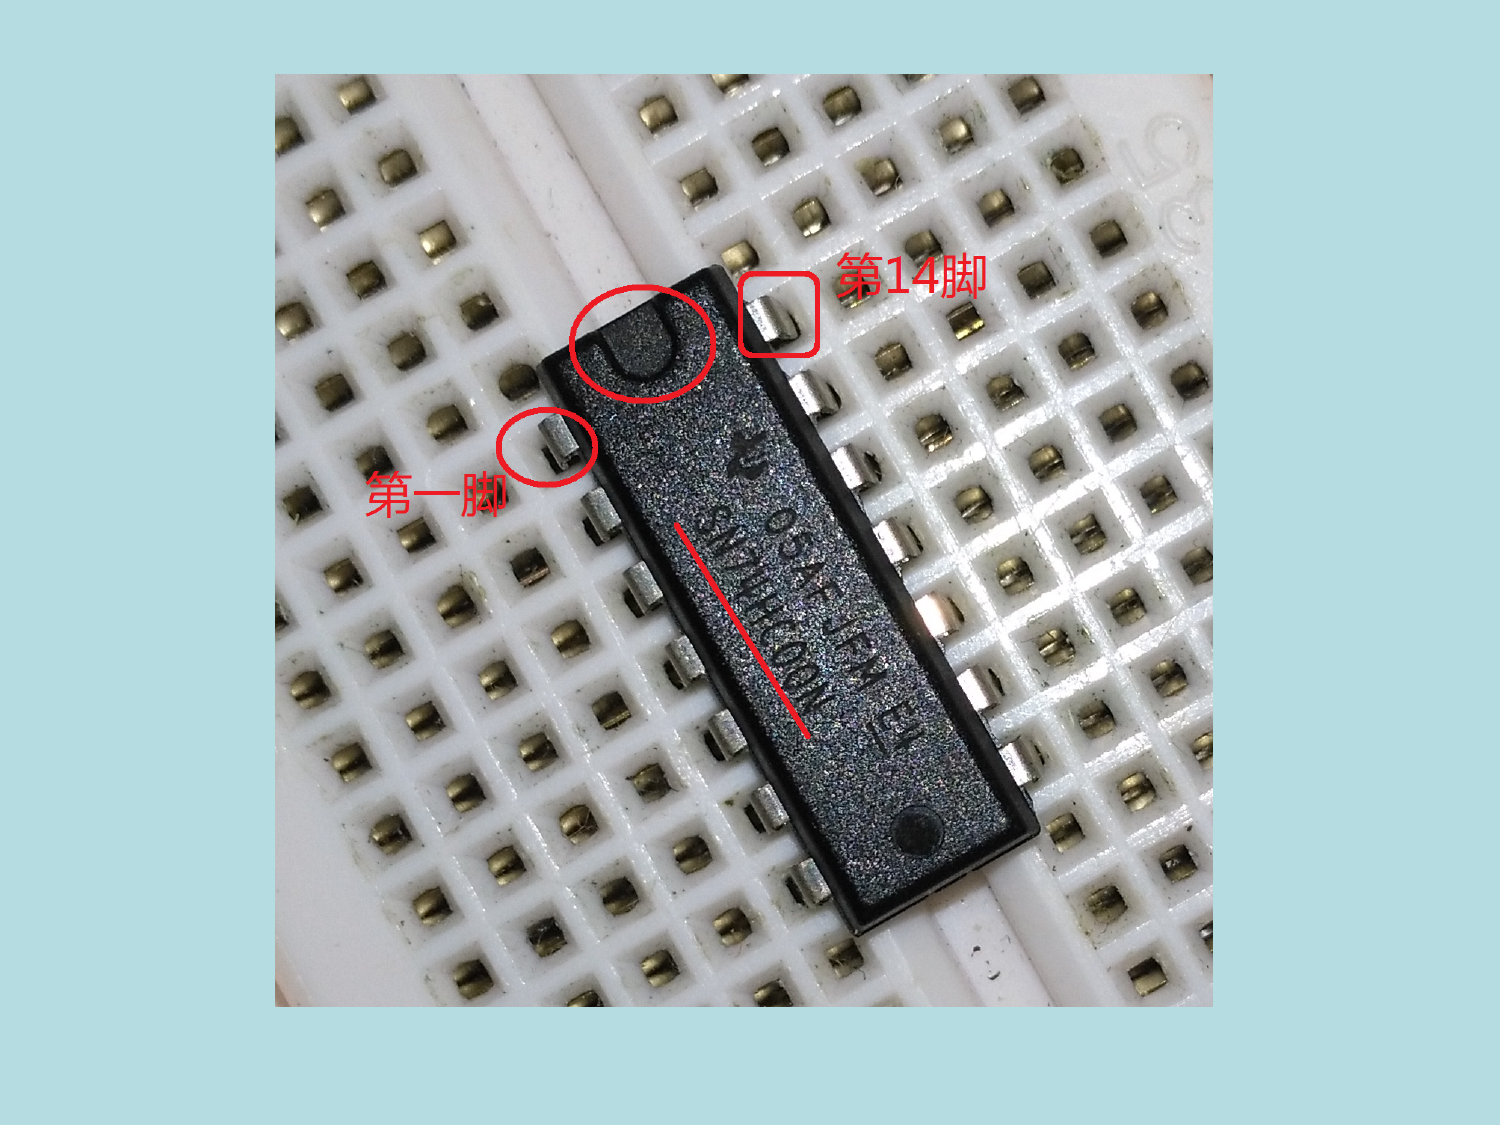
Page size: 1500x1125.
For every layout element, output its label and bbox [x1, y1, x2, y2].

list [274, 74, 1213, 1007]
